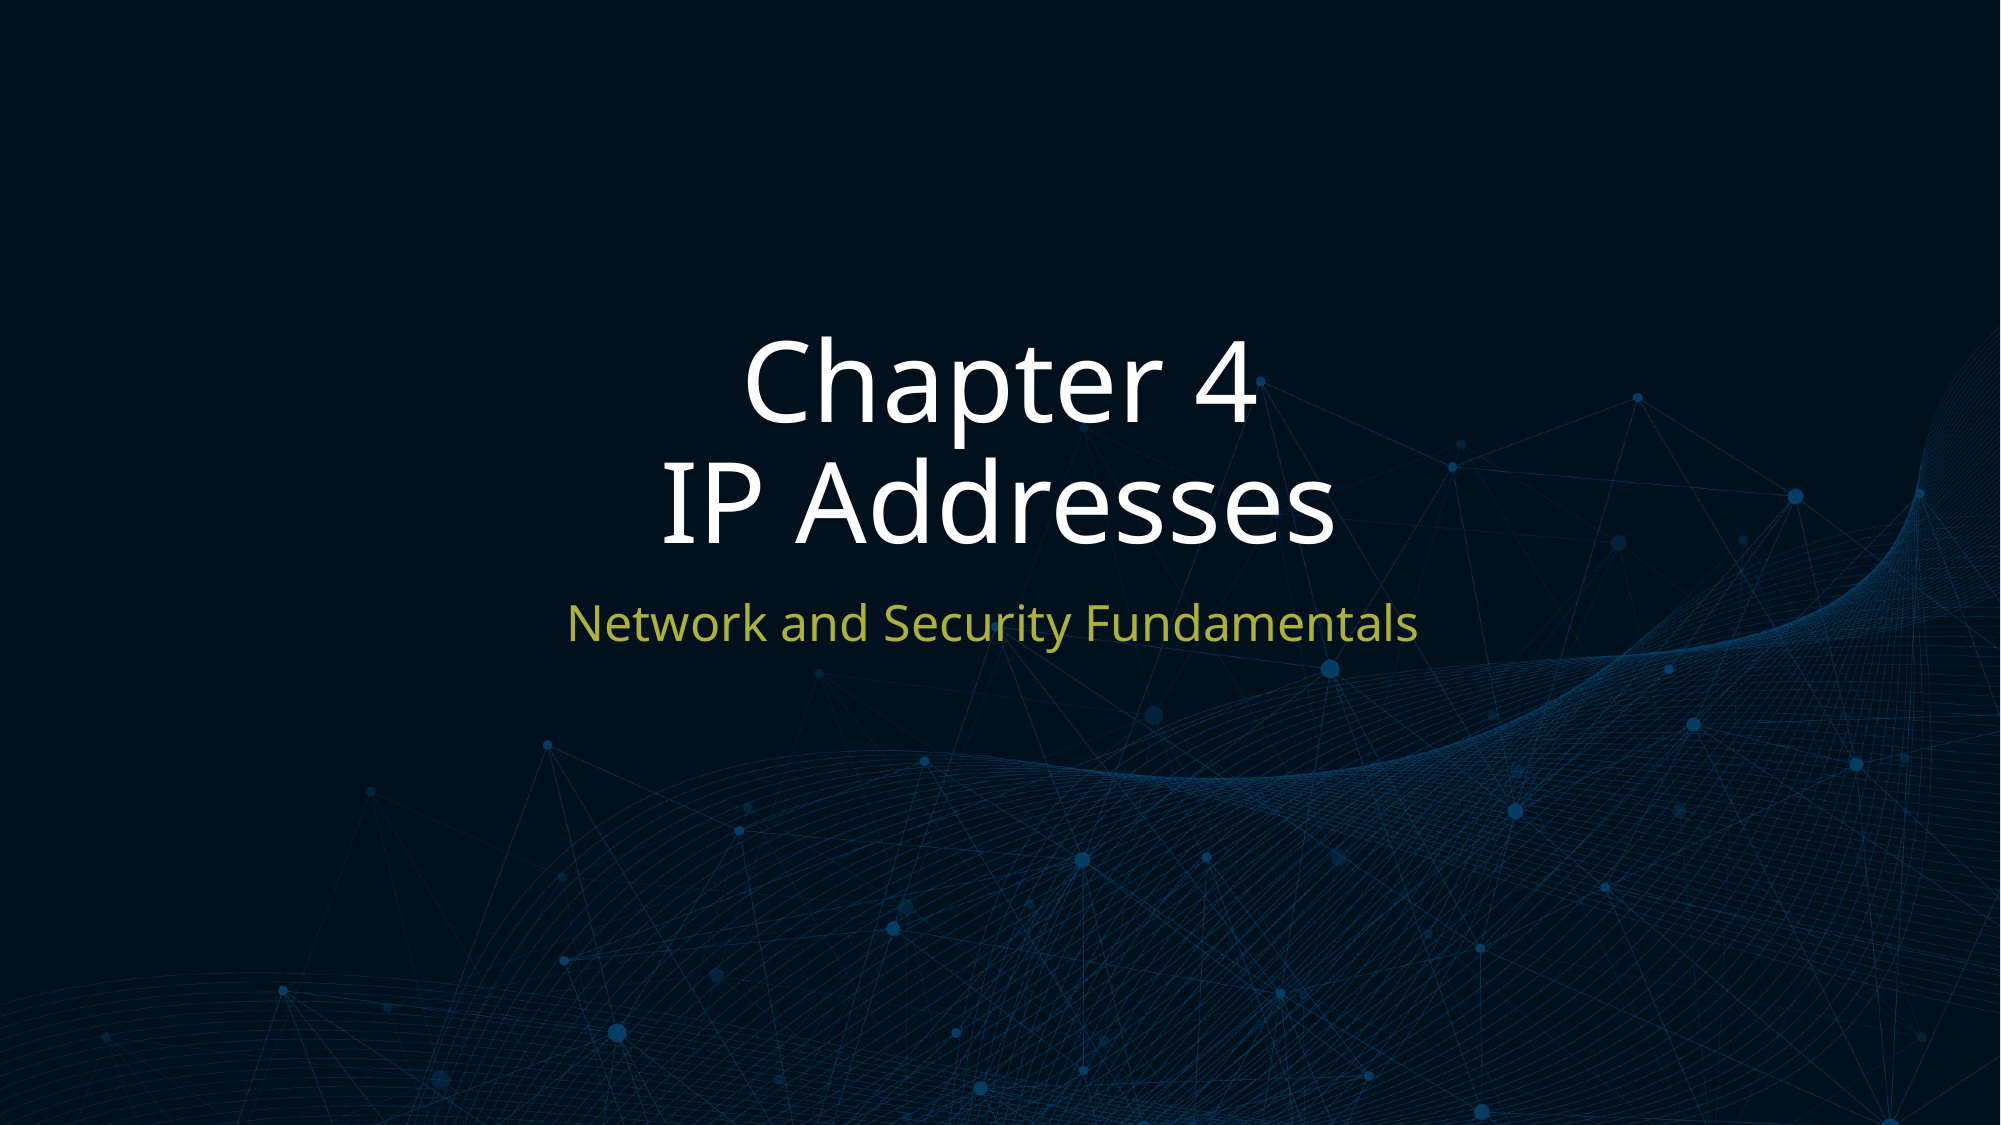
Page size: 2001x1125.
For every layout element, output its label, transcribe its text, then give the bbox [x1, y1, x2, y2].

picture [0, 0, 2001, 1125]
title Chapter 4 IP Addresses [150, 184, 1850, 576]
subtitle Network and Security Fundamentals [249, 590, 1750, 863]
